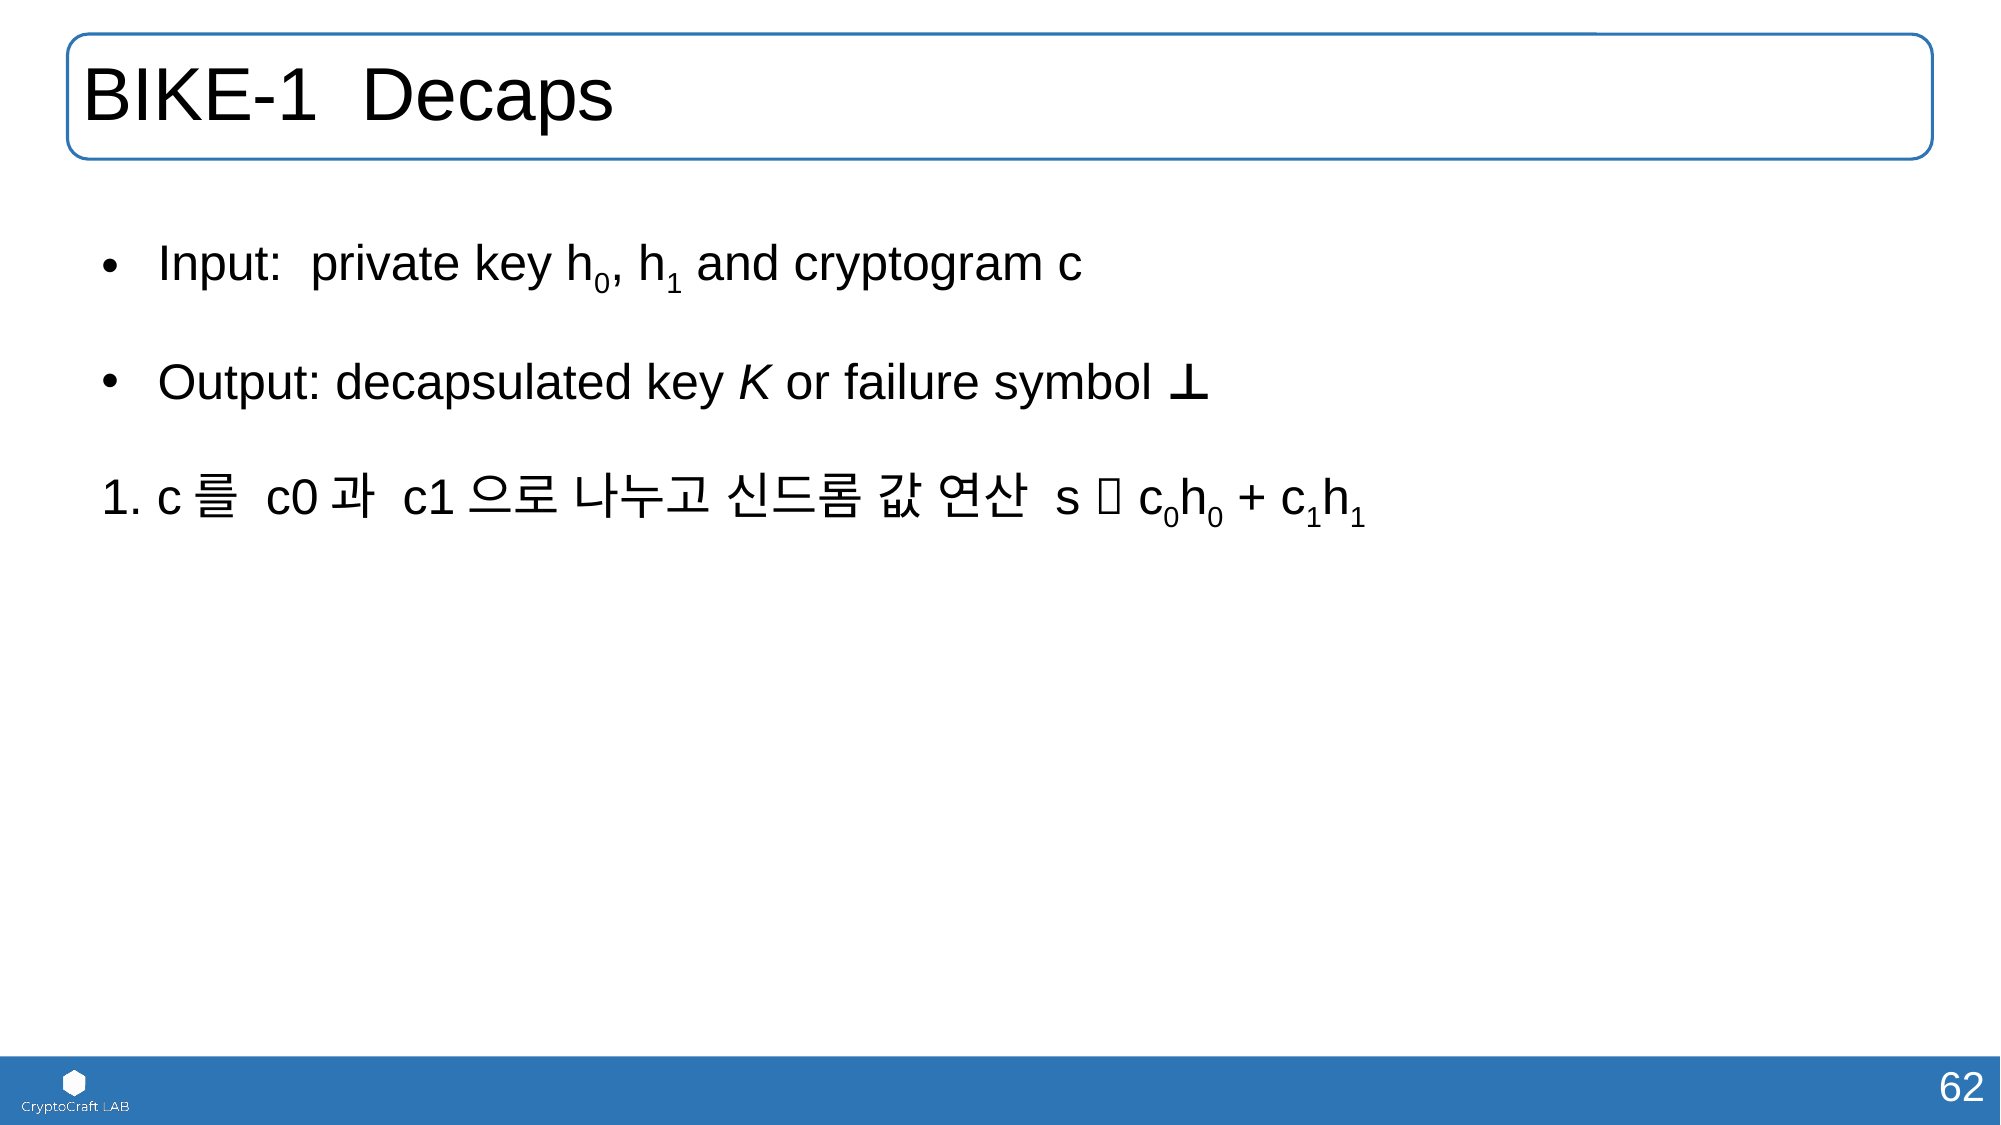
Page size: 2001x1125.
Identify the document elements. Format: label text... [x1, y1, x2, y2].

picture [13, 1061, 138, 1123]
title BIKE-1 Decaps [67, 34, 1933, 160]
list Input: private key h0, h1 and cryptogram c Output: decapsulated key K or failure symbol ⊥ 1. c를 c0과 c1으로 나누고 신드롬 값 연산 s  c0h0 + c1h1 [67, 189, 1933, 1019]
